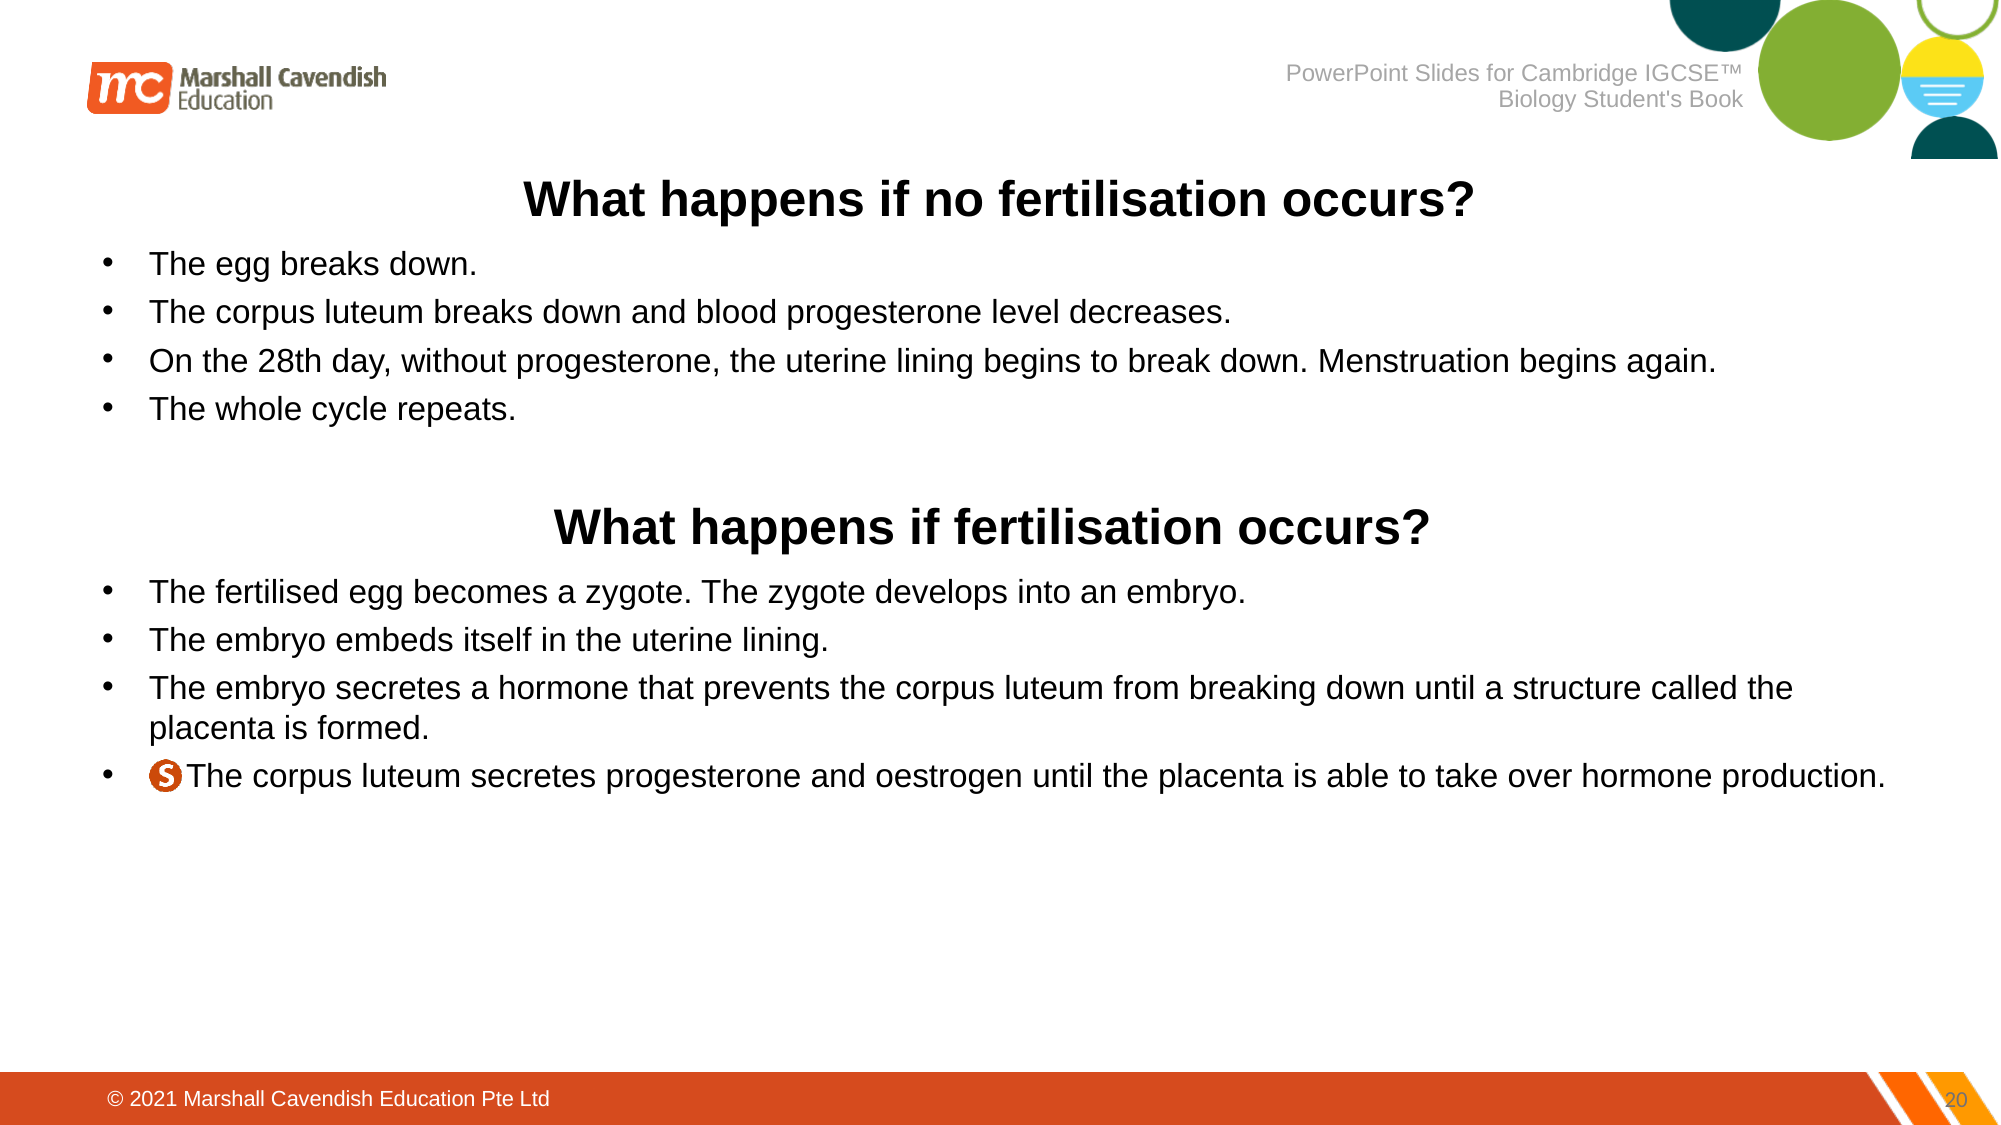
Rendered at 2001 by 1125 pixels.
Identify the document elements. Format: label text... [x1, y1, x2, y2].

picture [87, 62, 386, 114]
text_box The egg breaks down. The corpus luteum breaks down and blood progesterone level decreases. On the 28th day, without progesterone, the uterine lining begins to break down. Menstruation begins again. The whole cycle repeats. [87, 234, 1912, 435]
picture [149, 759, 182, 792]
picture [0, 1072, 2000, 1125]
text_box What happens if no fertilisation occurs? [508, 159, 1492, 234]
text_box What happens if fertilisation occurs? [538, 486, 1462, 562]
picture [1670, 0, 1998, 159]
text_box The fertilised egg becomes a zygote. The zygote develops into an embryo. The embryo embeds itself in the uterine lining. The embryo secretes a hormone that prevents the corpus luteum from breaking down until a structure called the placenta is formed. The corpus luteum secretes progesterone and oestrogen until the placenta is able to take over hormone production. [87, 562, 1912, 802]
